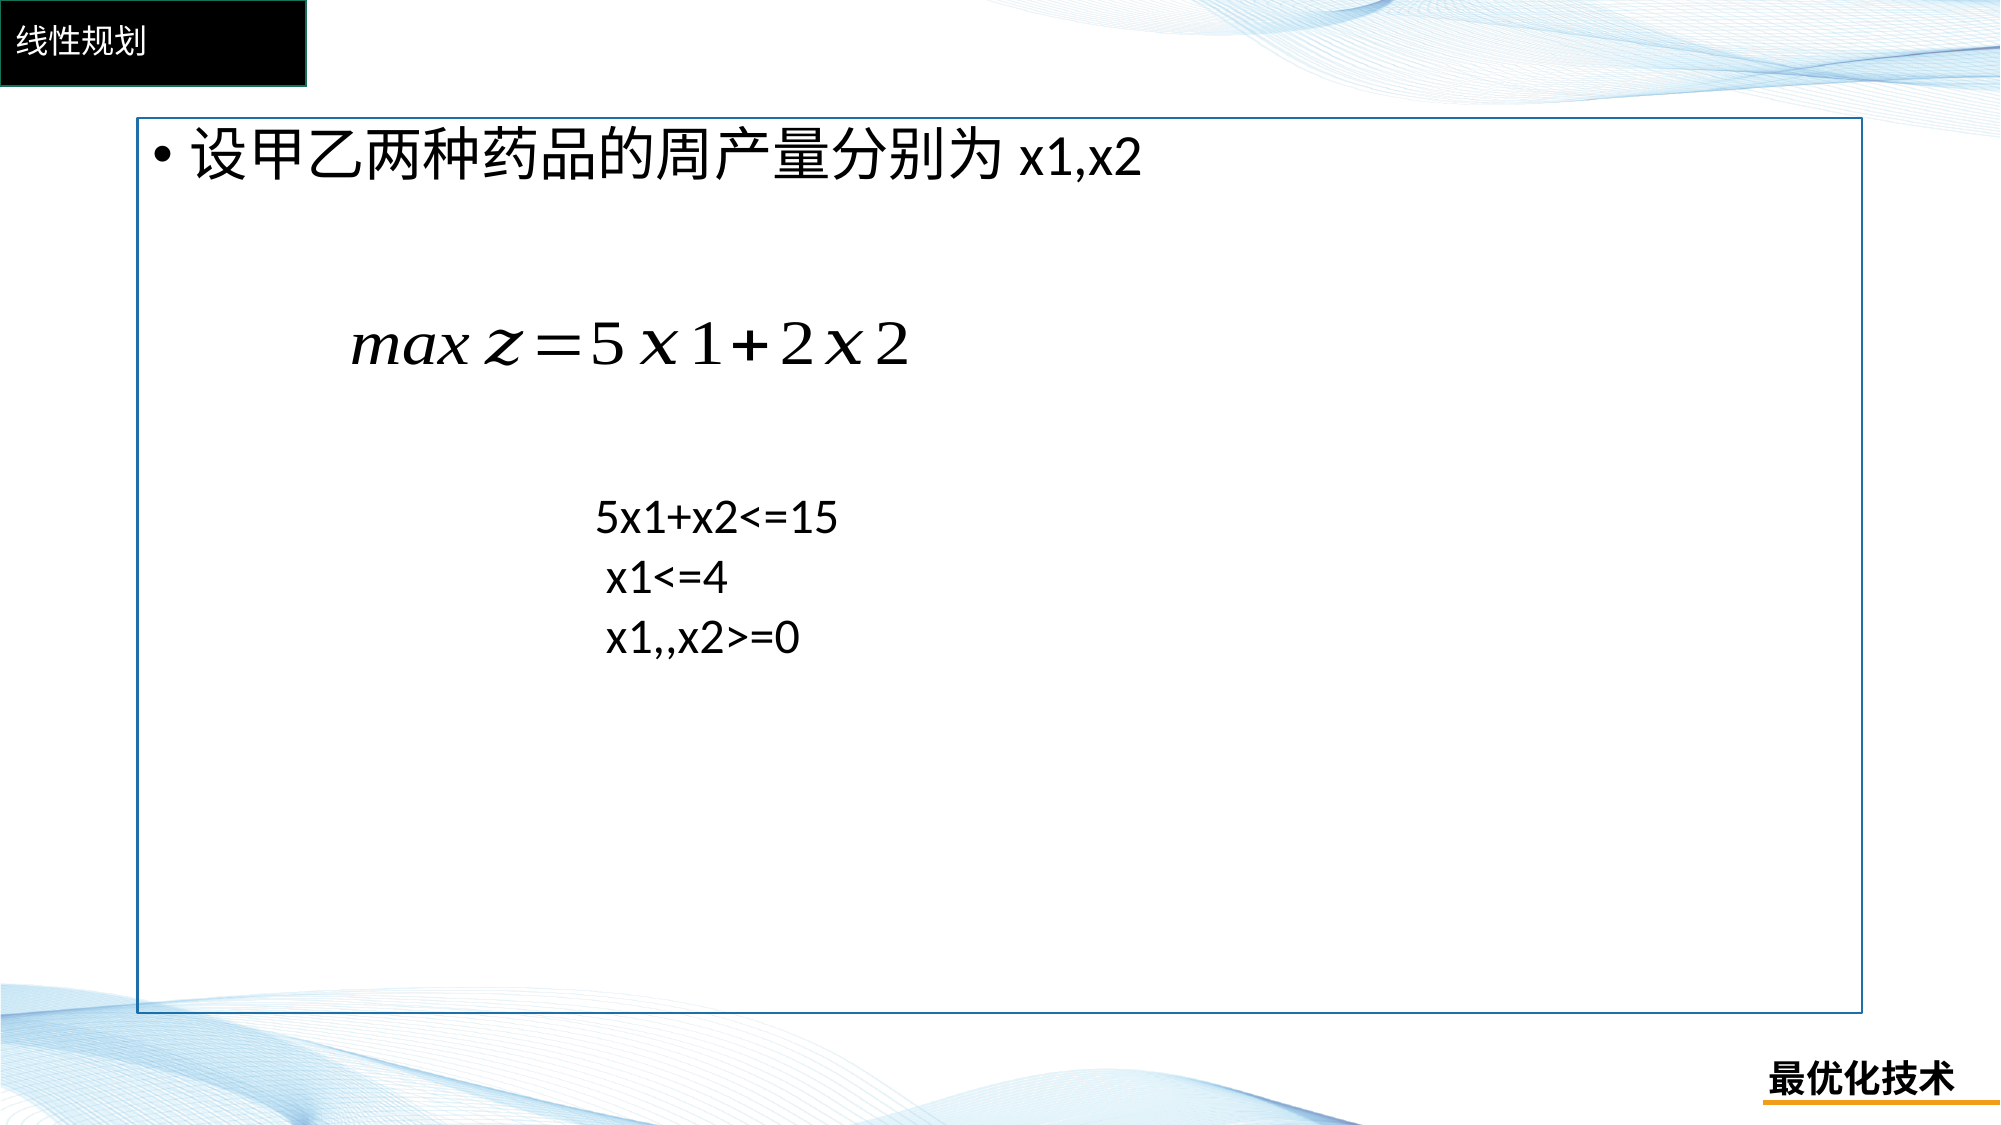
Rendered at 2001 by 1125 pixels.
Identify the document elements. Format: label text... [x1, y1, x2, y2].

picture [2, 977, 1590, 1125]
title 线性规划 [0, 0, 1725, 86]
picture [885, 1, 1999, 148]
list 设甲乙两种药品的周产量分别为x1,x2 [136, 117, 1863, 1014]
